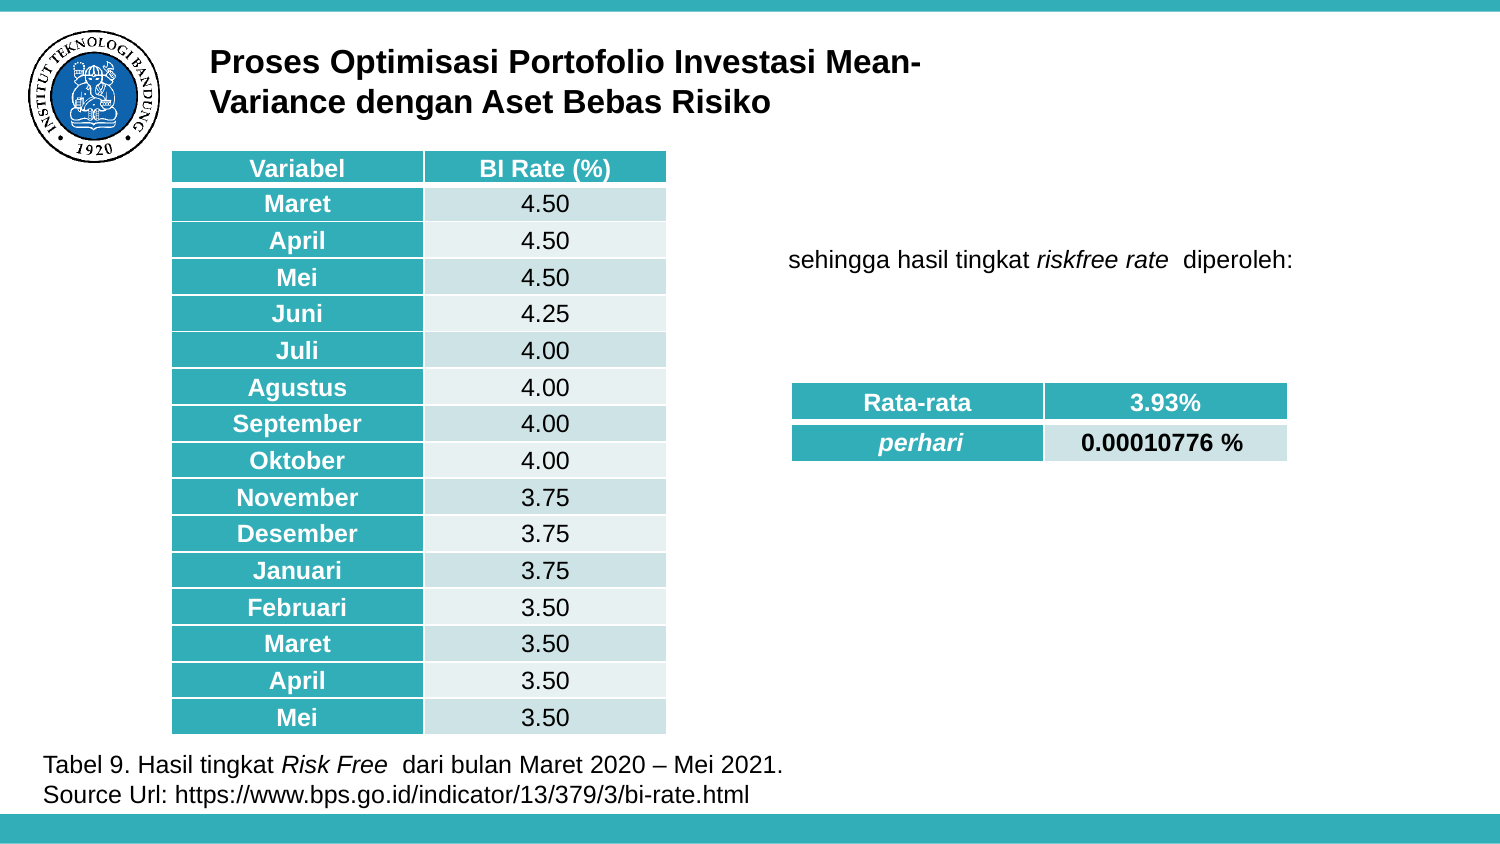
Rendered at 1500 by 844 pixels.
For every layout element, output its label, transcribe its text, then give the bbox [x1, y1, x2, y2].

table_cell Desember [172, 516, 423, 551]
table_cell 4.00 [425, 406, 666, 441]
table_cell 4.00 [425, 332, 666, 367]
table_cell September [172, 406, 423, 441]
table_header Variabel [172, 151, 423, 182]
table_cell Maret [172, 188, 423, 221]
table_cell Februari [172, 589, 423, 624]
table_cell 3.75 [425, 516, 666, 551]
table_cell November [172, 479, 423, 514]
table_cell Agustus [172, 369, 423, 404]
table_cell 3.50 [425, 589, 666, 624]
table_cell Juni [172, 296, 423, 331]
table_cell Mei [172, 699, 423, 734]
table_cell Juli [172, 332, 423, 367]
table_cell Oktober [172, 443, 423, 477]
table_cell April [172, 222, 423, 257]
text_box Proses Optimisasi Portofolio Investasi Mean-Variance dengan Aset Bebas Risiko [194, 33, 975, 128]
table_header BI Rate (%) [425, 151, 666, 182]
table_cell 4.50 [425, 259, 666, 294]
table_cell 4.50 [425, 222, 666, 257]
table_cell 4.00 [425, 369, 666, 404]
table_cell 3.75 [425, 553, 666, 587]
table_cell 3.50 [425, 626, 666, 661]
table_cell 3.50 [425, 699, 666, 734]
table_cell 4.25 [425, 296, 666, 331]
table_cell Januari [172, 553, 423, 587]
table_cell 3.50 [425, 663, 666, 697]
table_cell Maret [172, 626, 423, 661]
table_cell 3.75 [425, 479, 666, 514]
table_cell 4.00 [425, 443, 666, 477]
picture [27, 30, 160, 163]
table_cell April [172, 663, 423, 697]
table_cell 4.50 [425, 188, 666, 221]
table_cell Mei [172, 259, 423, 294]
